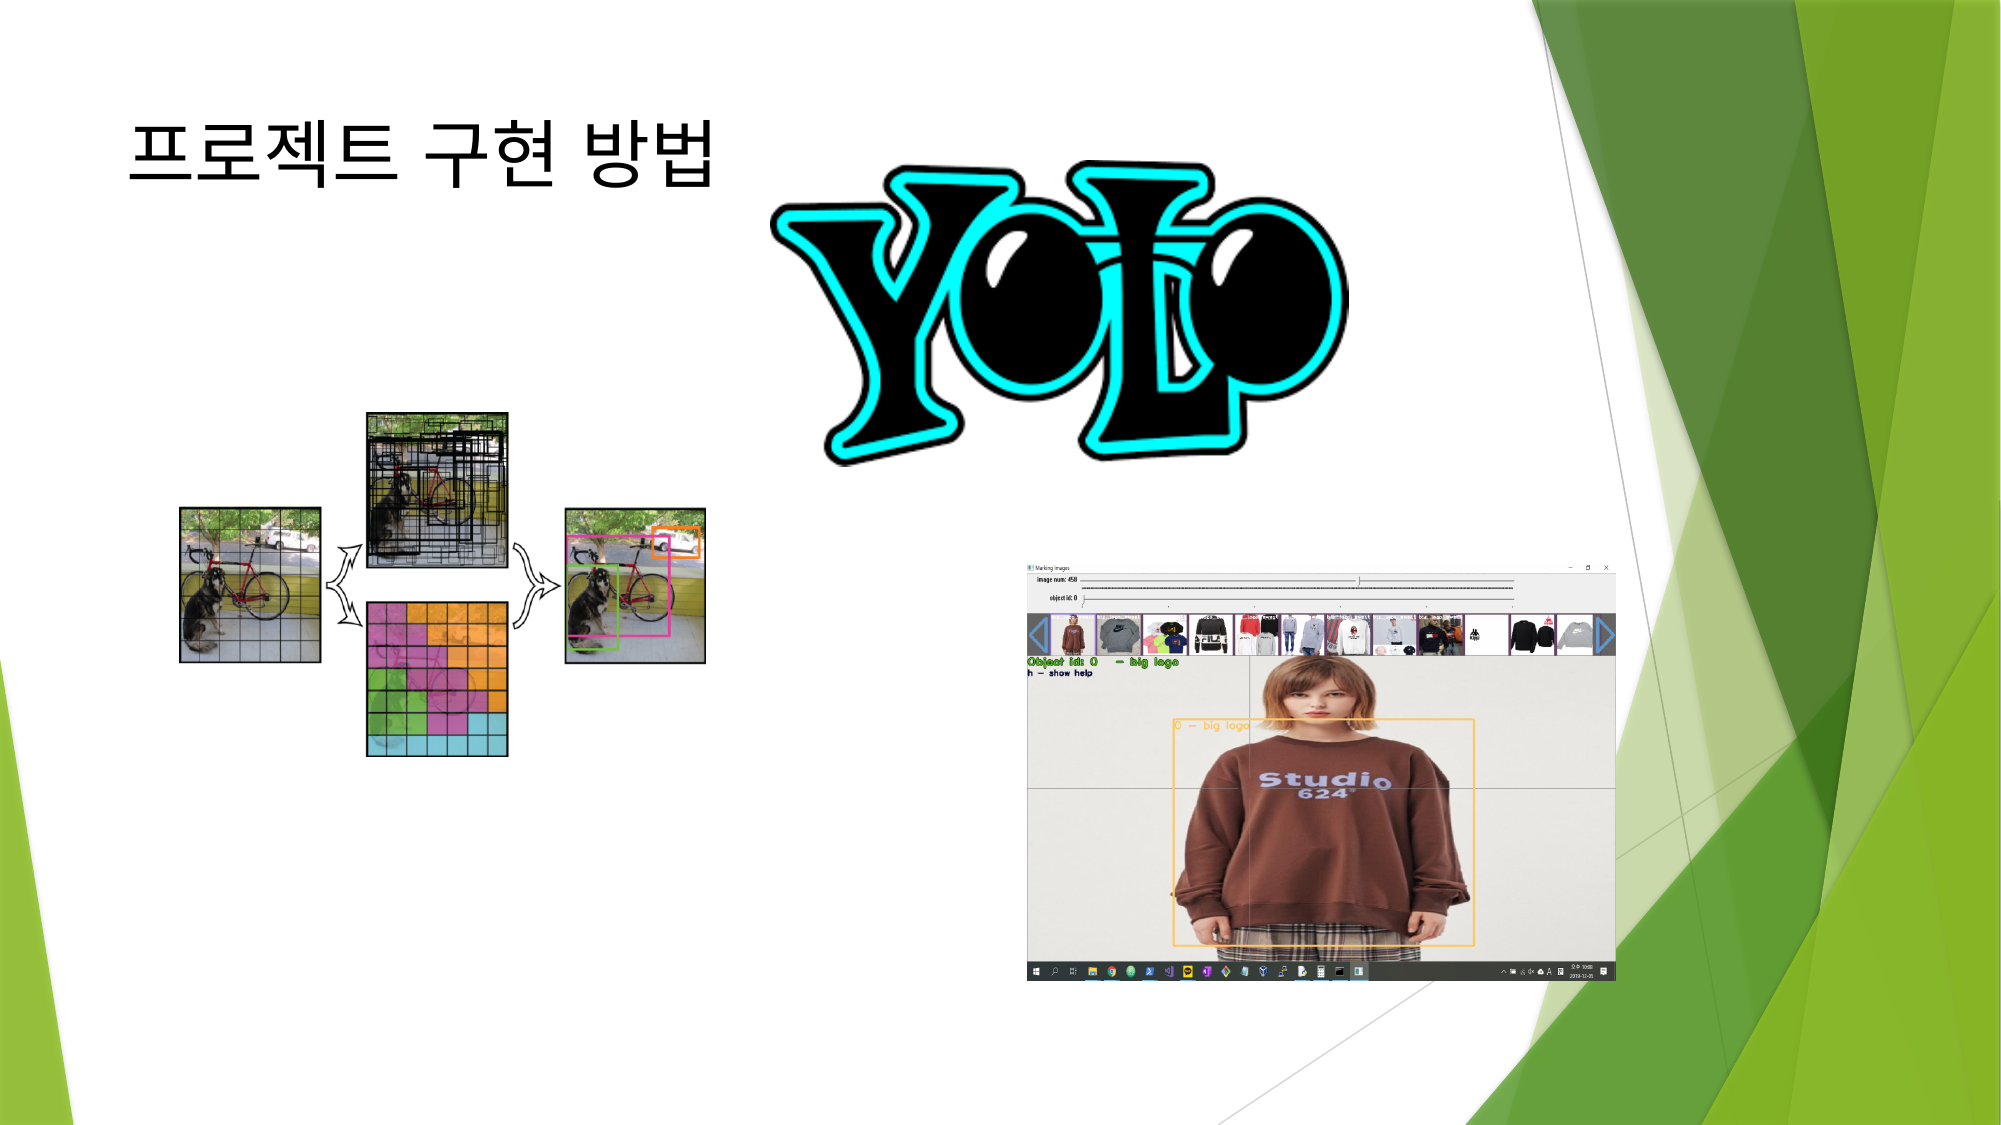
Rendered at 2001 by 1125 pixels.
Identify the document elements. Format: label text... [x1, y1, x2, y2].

title 프로젝트 구현 방법 [111, 99, 1522, 317]
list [1027, 561, 1617, 981]
picture [769, 160, 1349, 468]
picture [178, 412, 706, 757]
